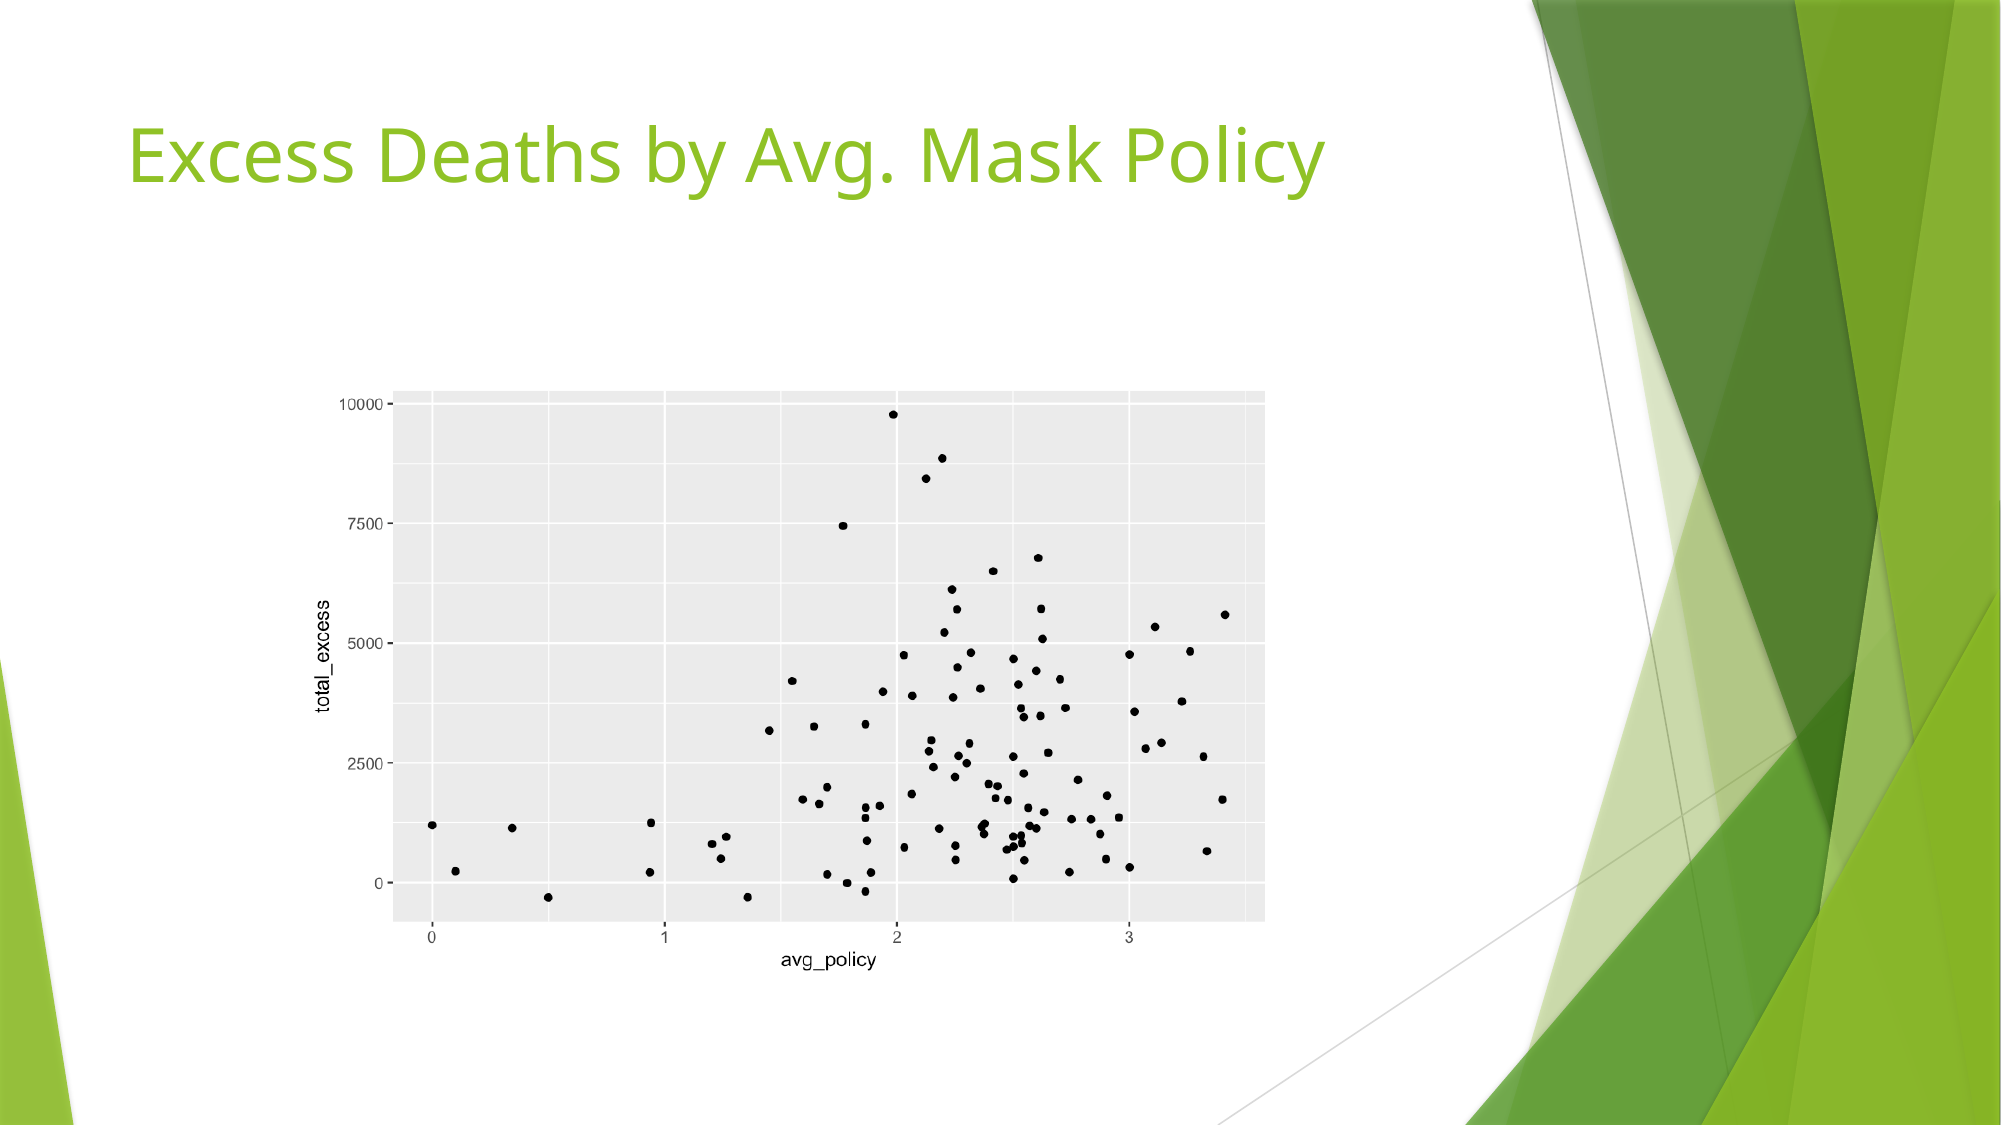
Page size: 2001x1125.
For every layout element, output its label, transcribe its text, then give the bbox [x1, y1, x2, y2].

picture [297, 353, 1330, 991]
title Excess Deaths by Avg. Mask Policy [111, 99, 1522, 317]
